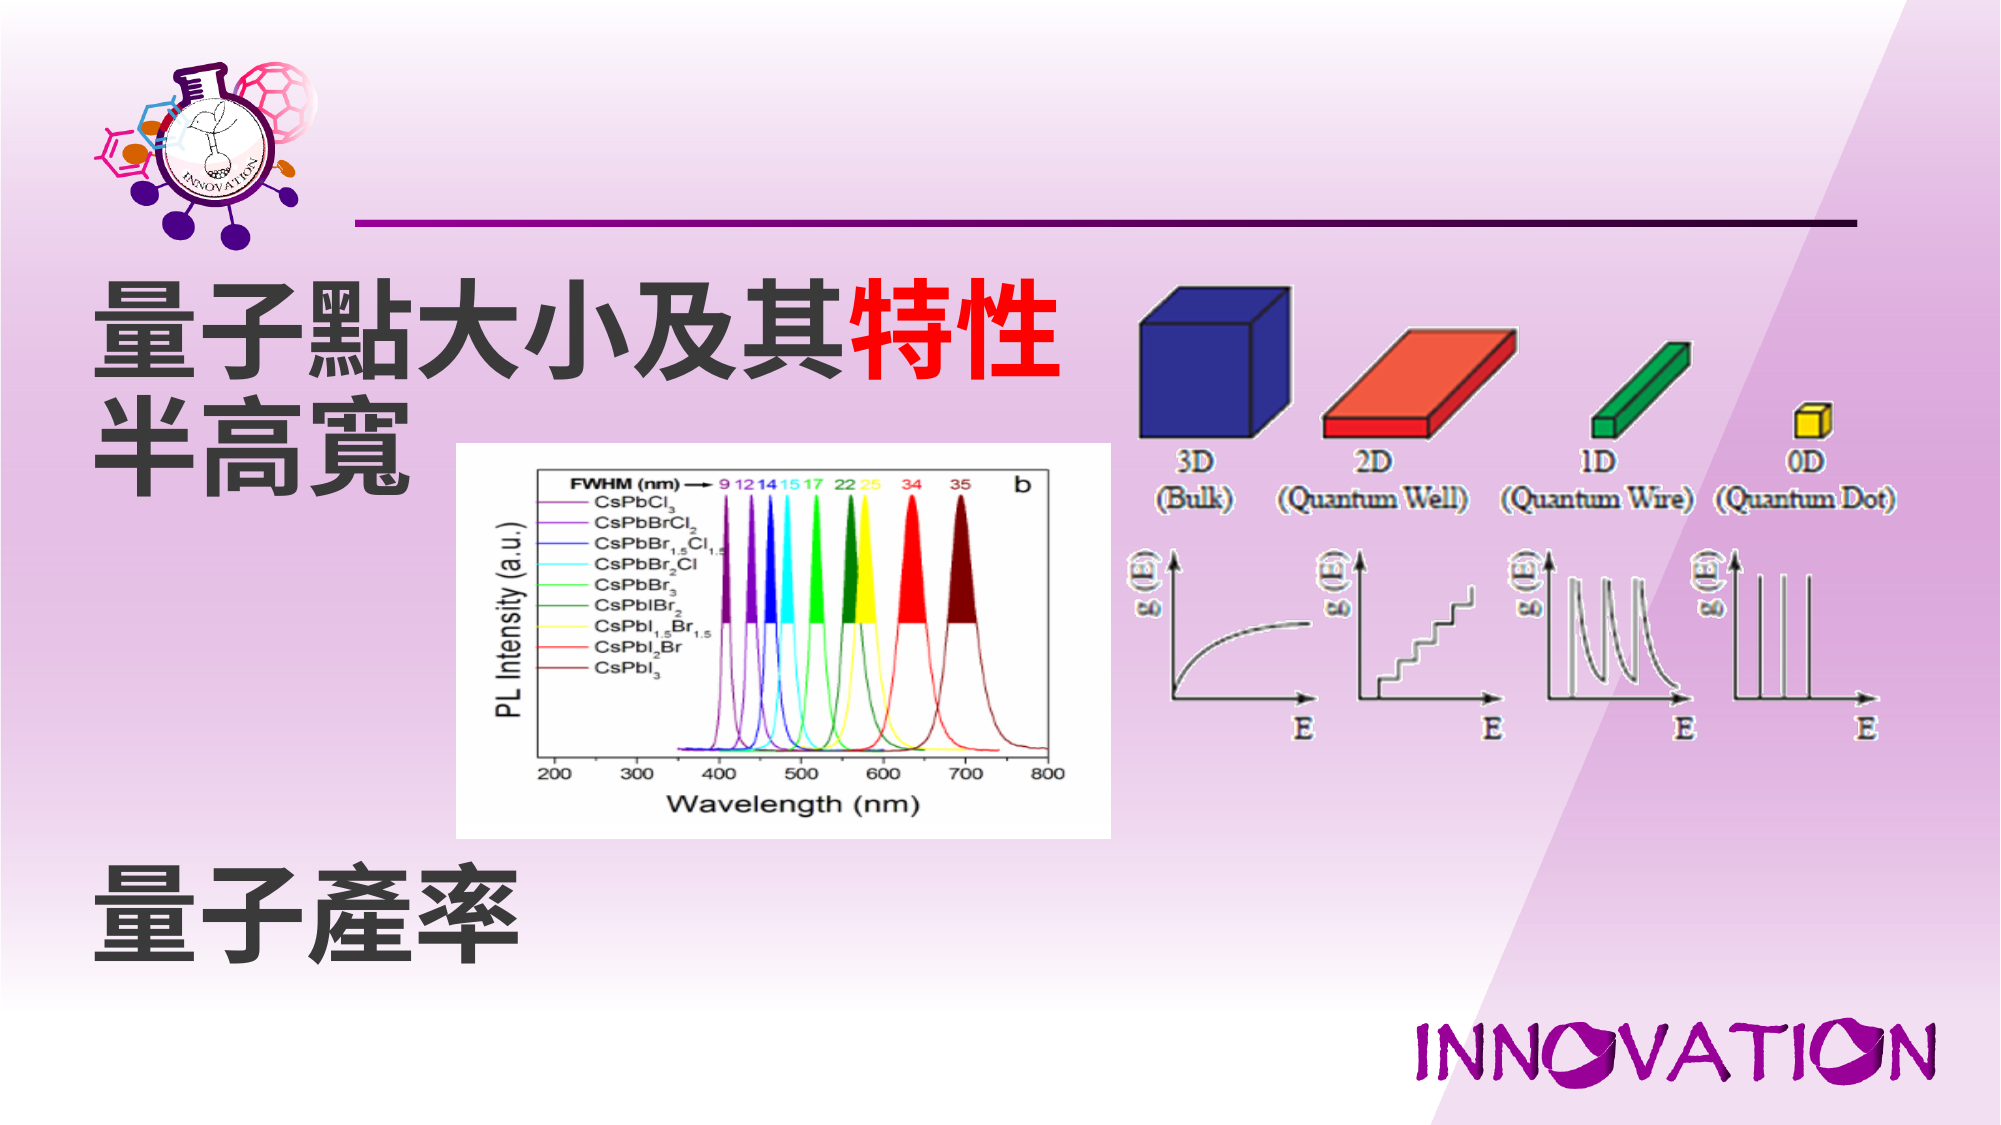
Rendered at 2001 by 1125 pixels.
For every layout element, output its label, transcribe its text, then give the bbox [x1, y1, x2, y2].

list 量子點大小及其特性 半高寬 量子產率 [75, 269, 1493, 1013]
picture [0, 0, 2001, 1125]
